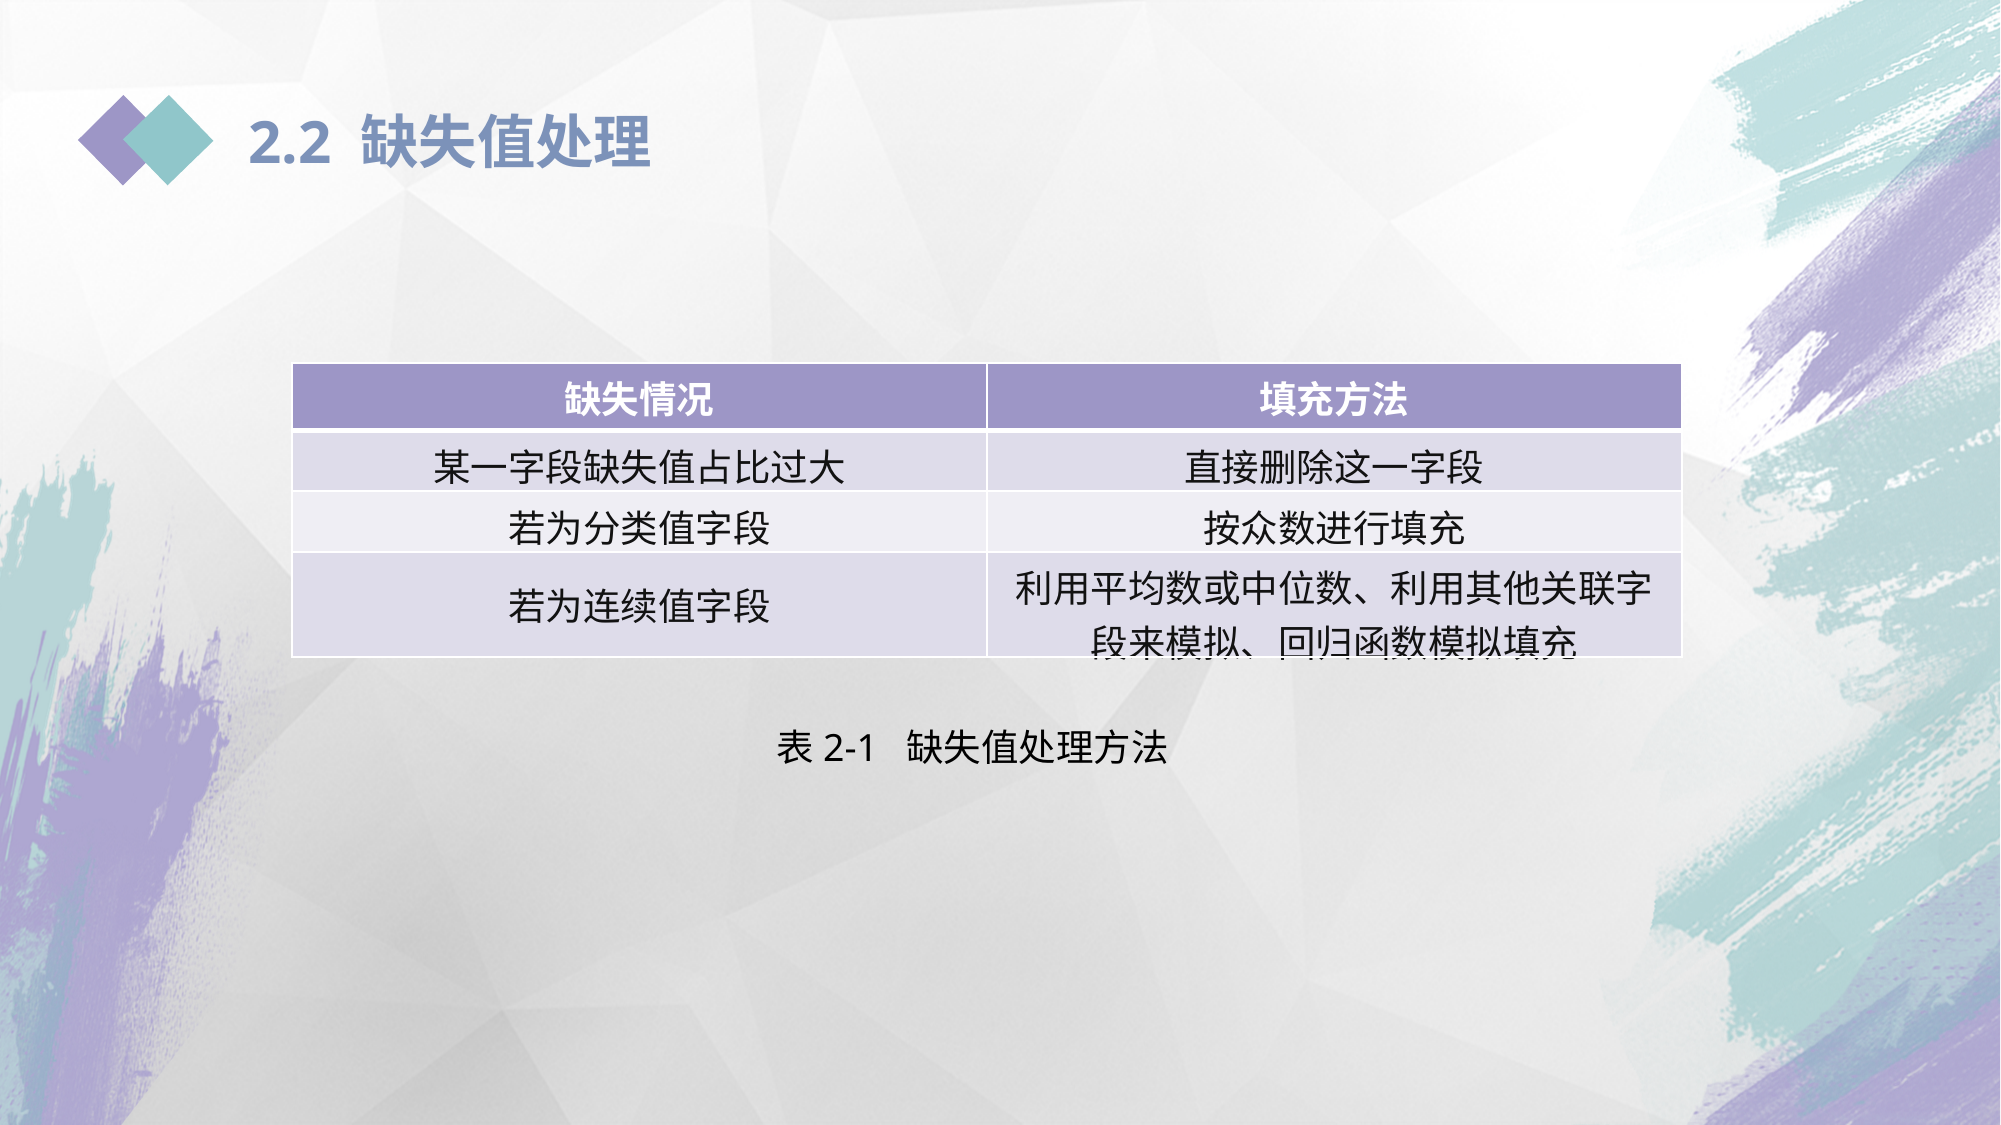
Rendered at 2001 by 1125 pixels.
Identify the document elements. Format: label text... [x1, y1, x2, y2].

table_header 填充方法 [988, 364, 1681, 428]
table_header 缺失情况 [293, 364, 986, 428]
table_cell 直接删除这一字段 [988, 433, 1681, 490]
table_cell 利用平均数或中位数、利用其他关联字段来模拟、回归函数模拟填充 [988, 553, 1681, 656]
table_cell 若为连续值字段 [293, 553, 986, 656]
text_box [91, 98, 797, 184]
table_cell 按众数进行填充 [988, 492, 1681, 551]
table_cell 某一字段缺失值占比过大 [293, 433, 986, 490]
table_cell 若为分类值字段 [293, 492, 986, 551]
text_box 表2-1 缺失值处理方法 [761, 716, 1184, 777]
picture [0, 0, 2001, 1125]
